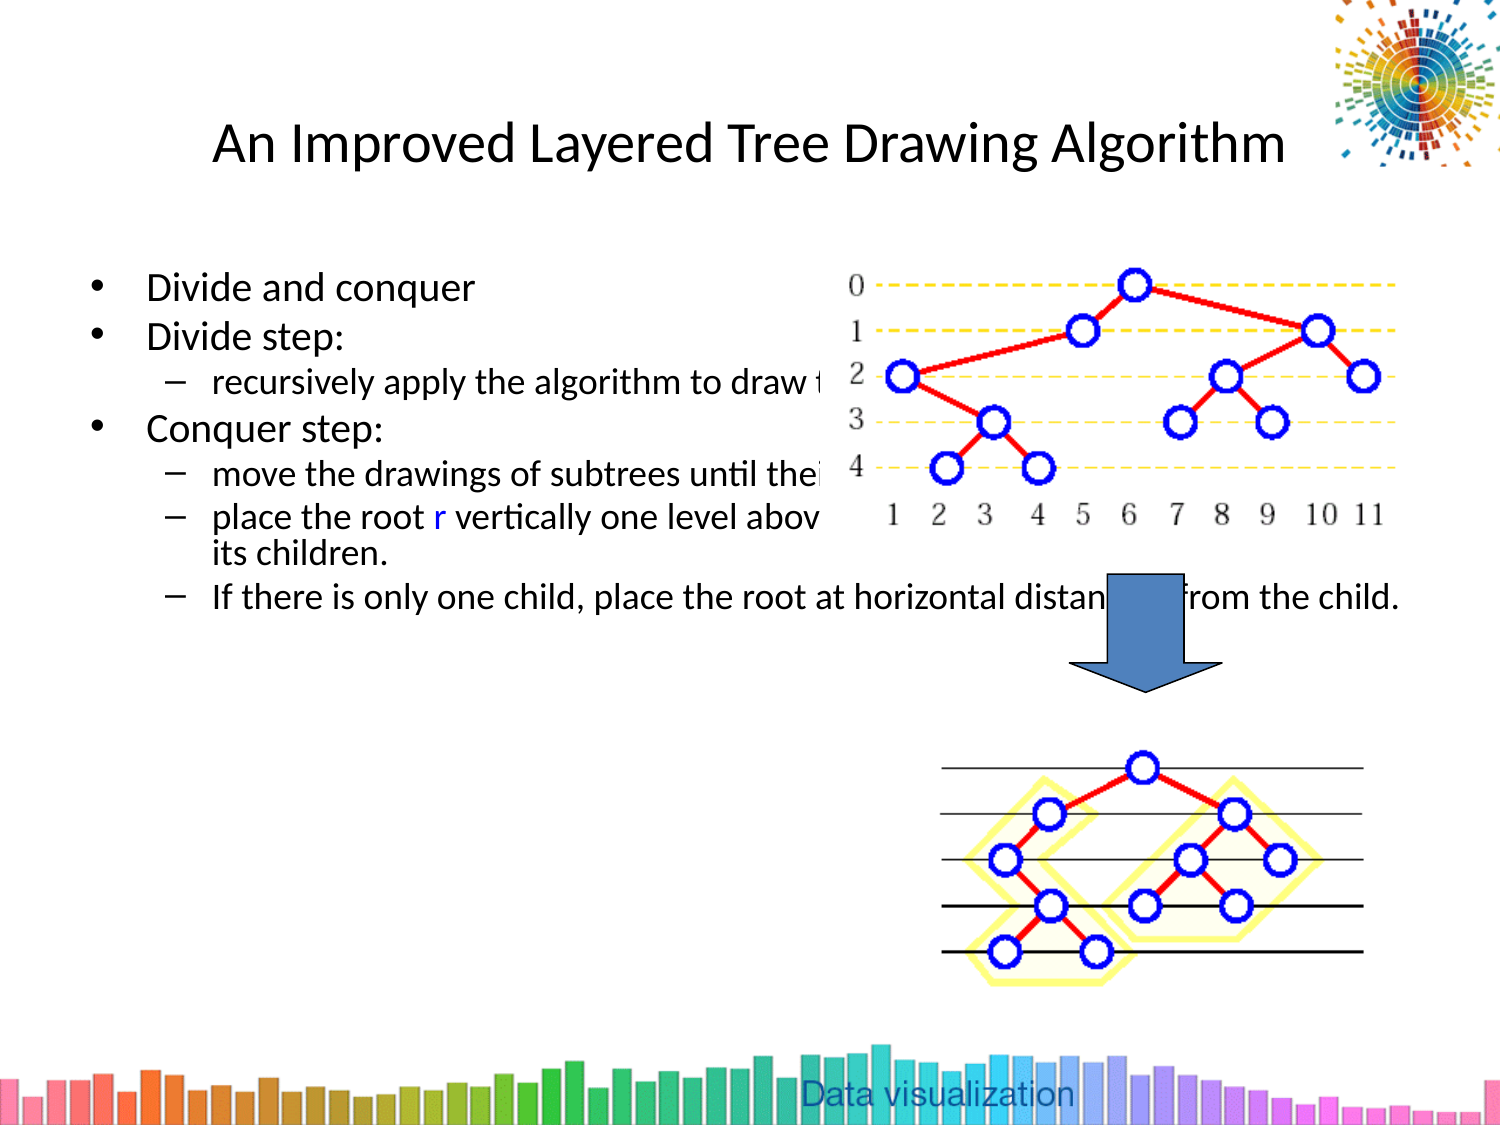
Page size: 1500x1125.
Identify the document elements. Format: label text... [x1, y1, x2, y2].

picture [0, 0, 1500, 1125]
text_box [1069, 574, 1223, 693]
list Divide and conquer Divide step: recursively apply the algorithm to draw the left and right subtrees of T. Conquer step: move the drawings of subtrees until their horizontal distance equals 2. place the root r vertically one level above and horizontally half way between its children. If there is only one child, place the root at horizontal distance 1 from the child. [75, 262, 1425, 1005]
title An Improved Layered Tree Drawing Algorithm [75, 45, 1425, 233]
